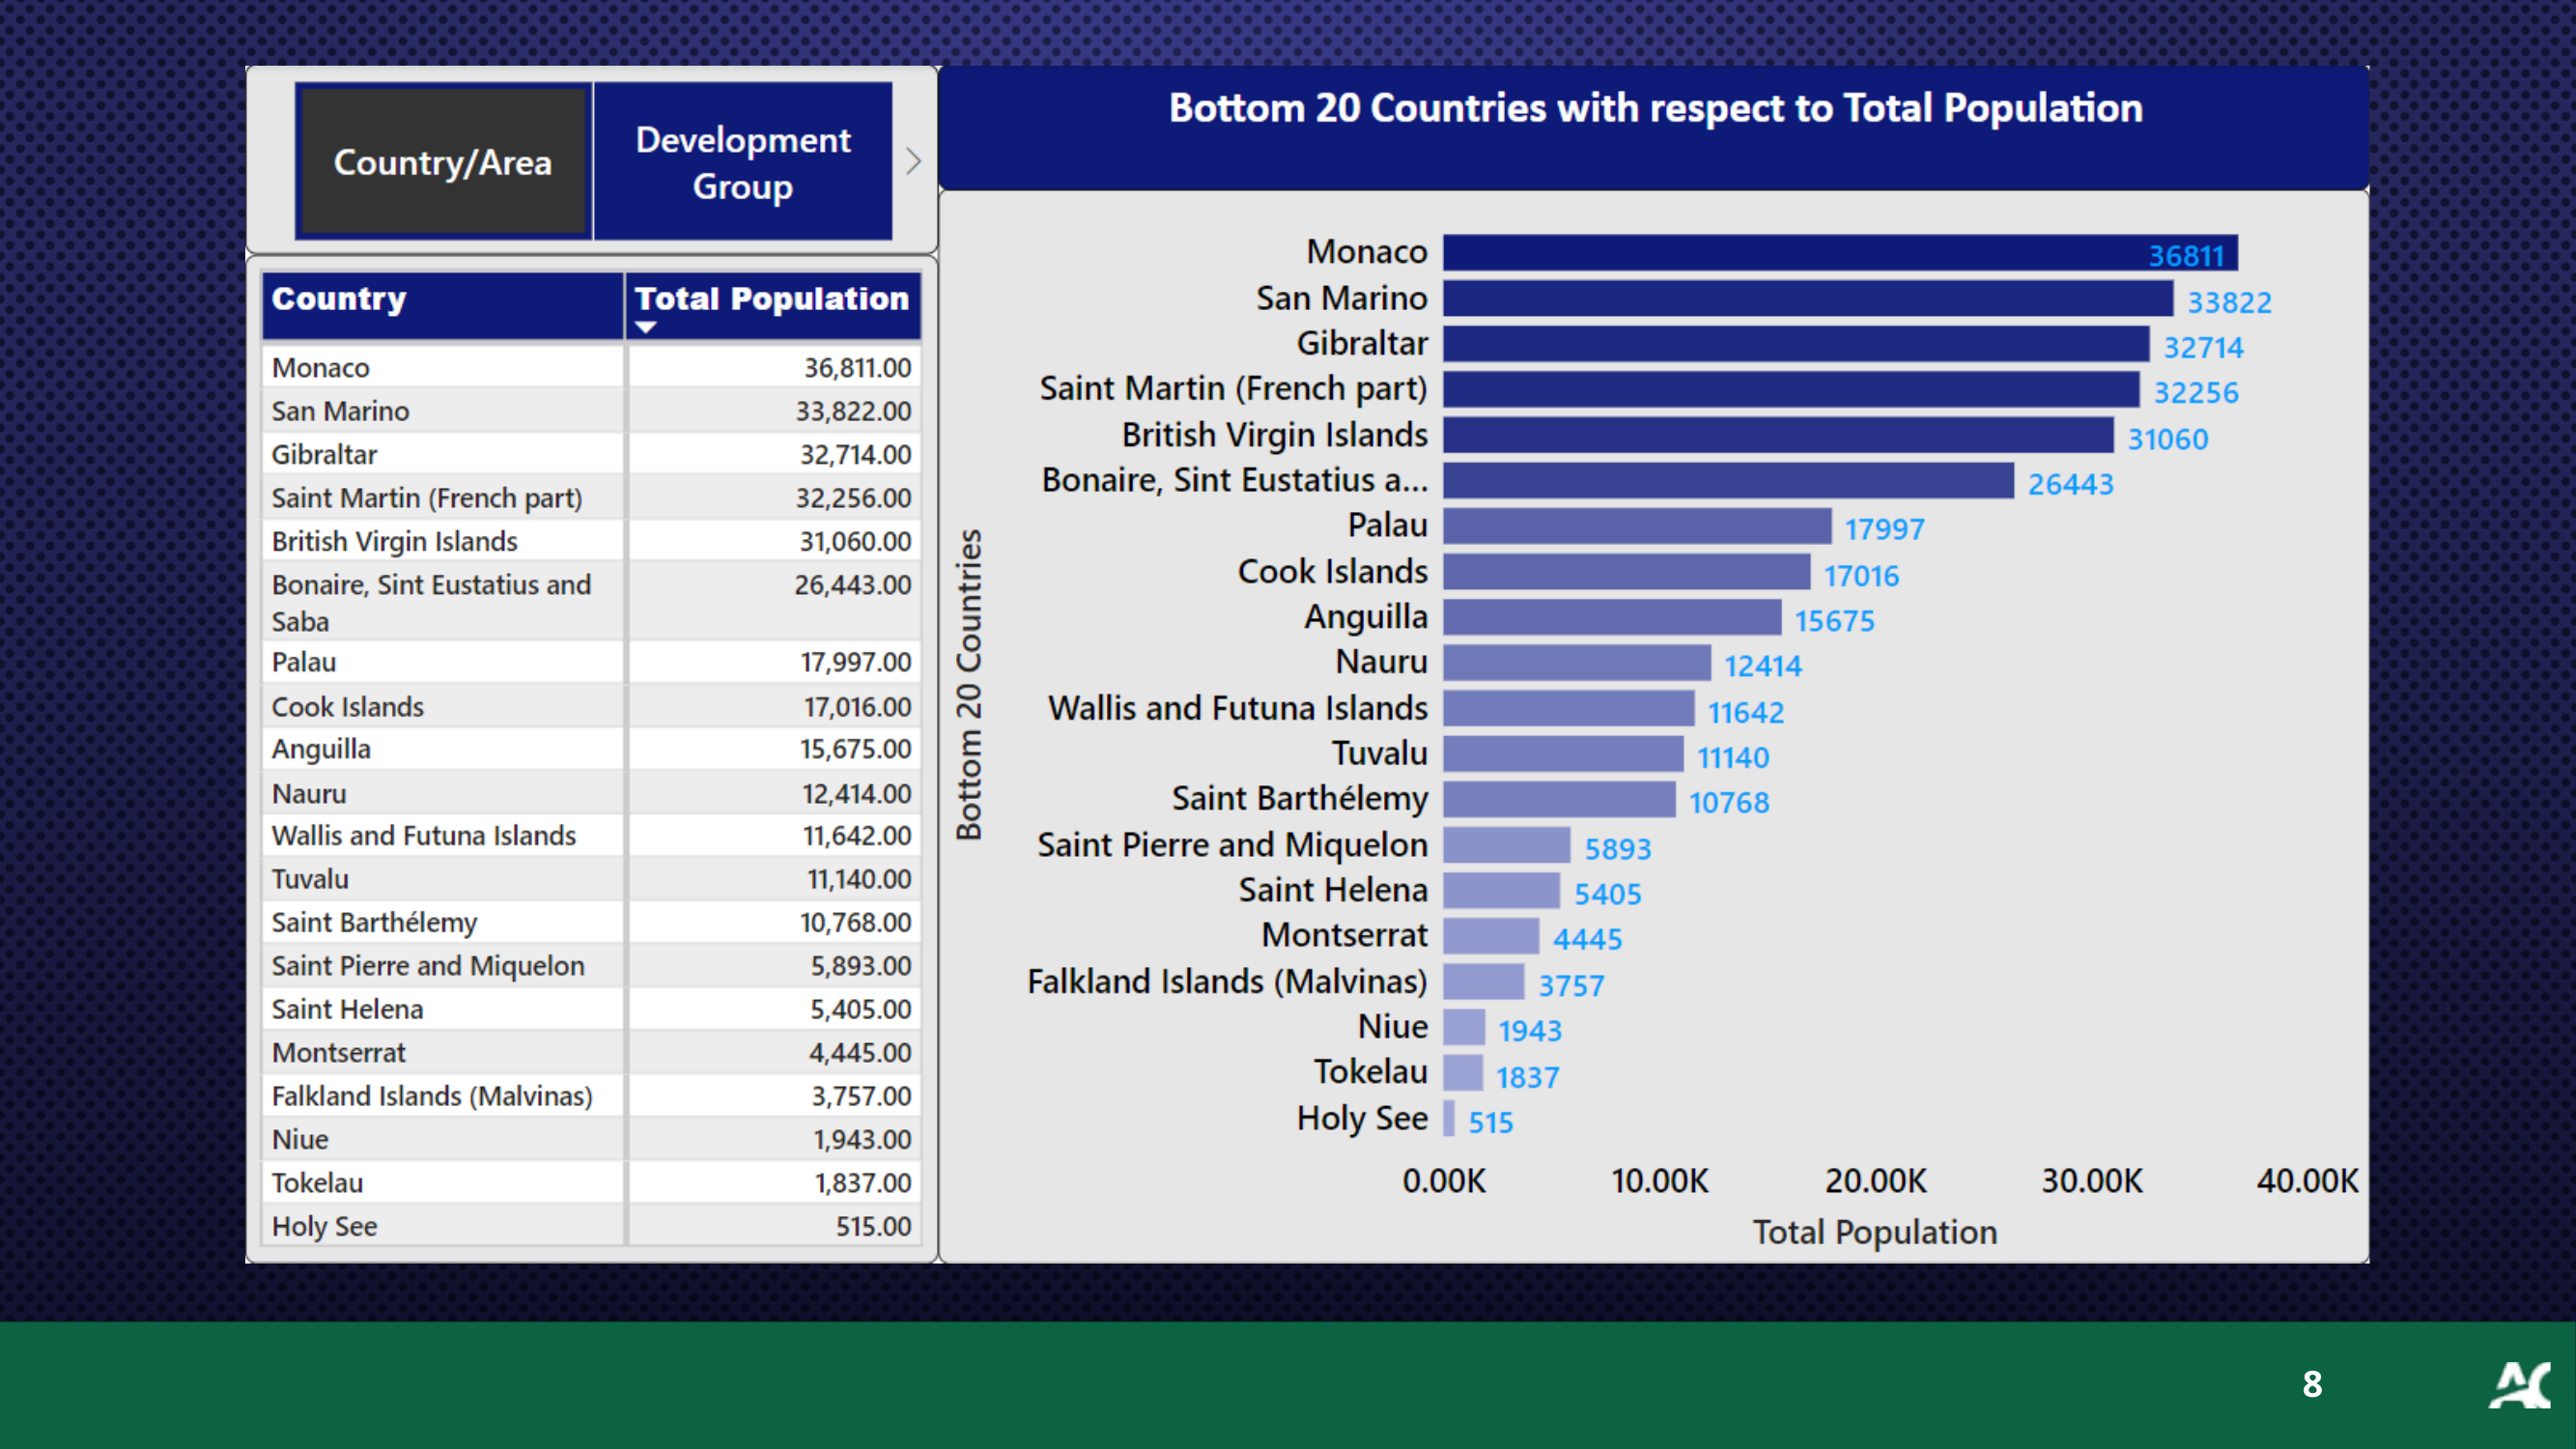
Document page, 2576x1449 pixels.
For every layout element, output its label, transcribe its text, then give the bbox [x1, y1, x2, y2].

slide_number 8 [2221, 1348, 2338, 1425]
picture [244, 66, 2370, 1264]
